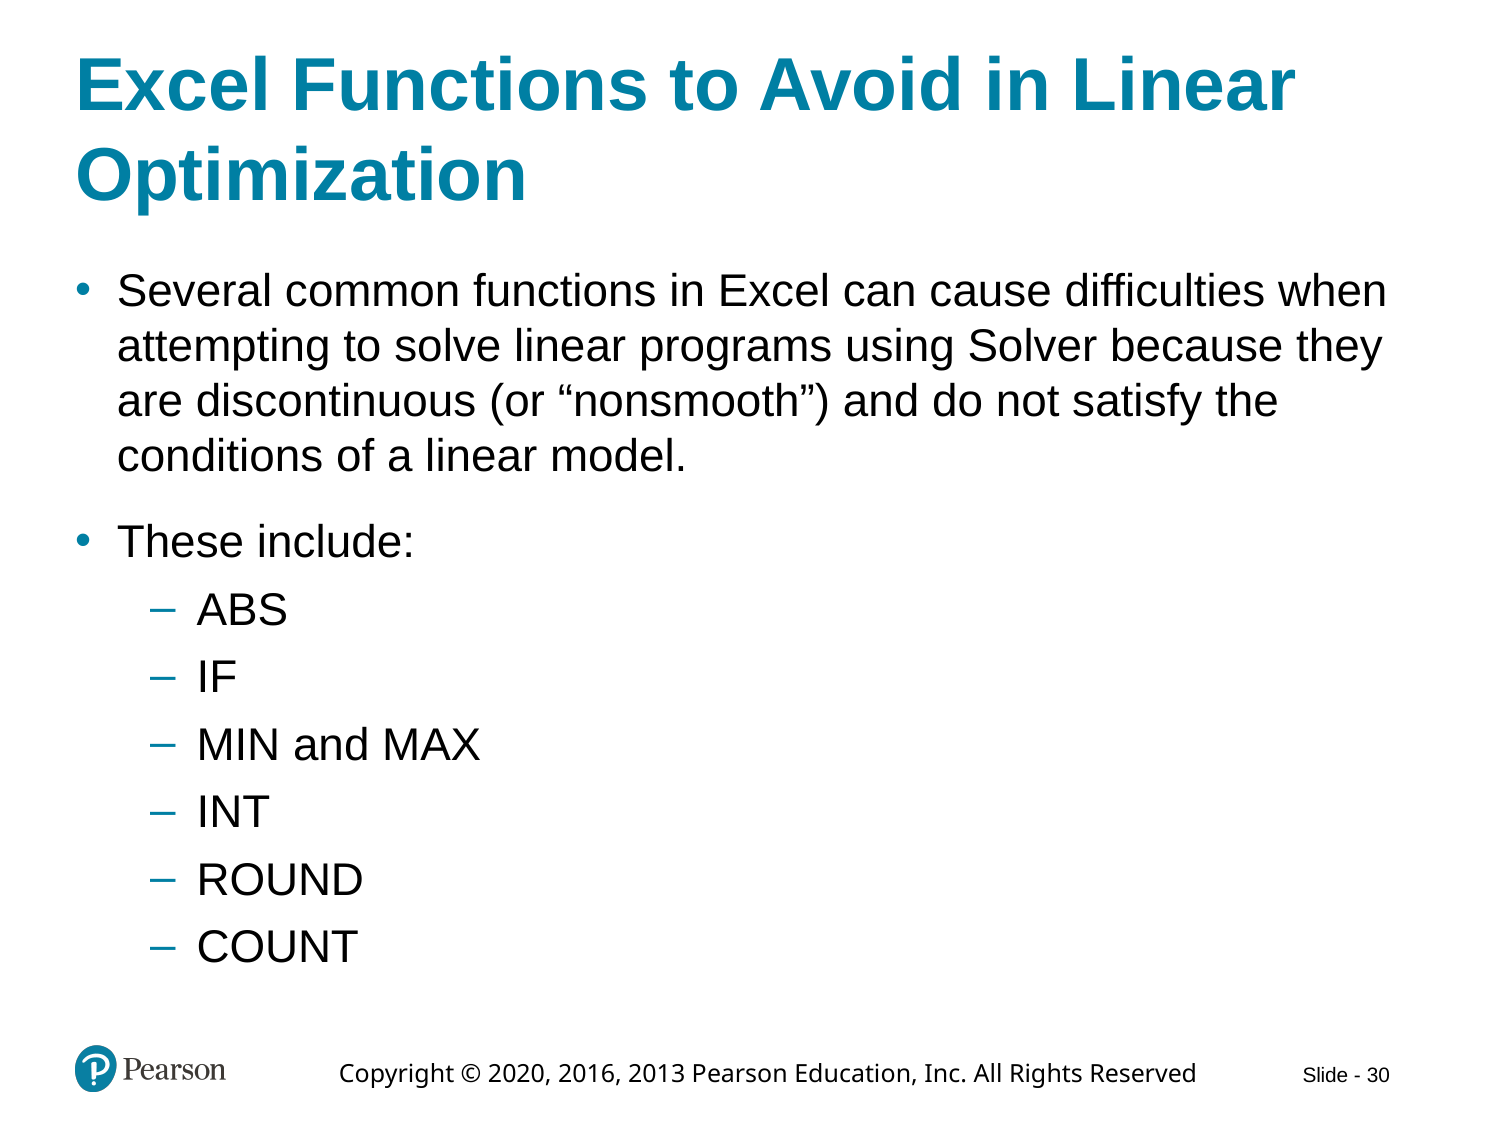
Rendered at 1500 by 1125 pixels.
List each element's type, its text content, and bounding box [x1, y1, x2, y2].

list Several common functions in Excel can cause difficulties when attempting to solve linear programs using Solver because they are discontinuous (or “nonsmooth”) and do not satisfy the conditions of a linear model. These include: ABS IF MIN and MAX INT ROUND COUNT [75, 260, 1425, 1015]
picture [101, 1045, 226, 1092]
picture [75, 1078, 86, 1092]
title Excel Functions to Avoid in Linear Optimization [75, 35, 1425, 216]
picture [83, 1054, 109, 1079]
picture [75, 1045, 90, 1061]
